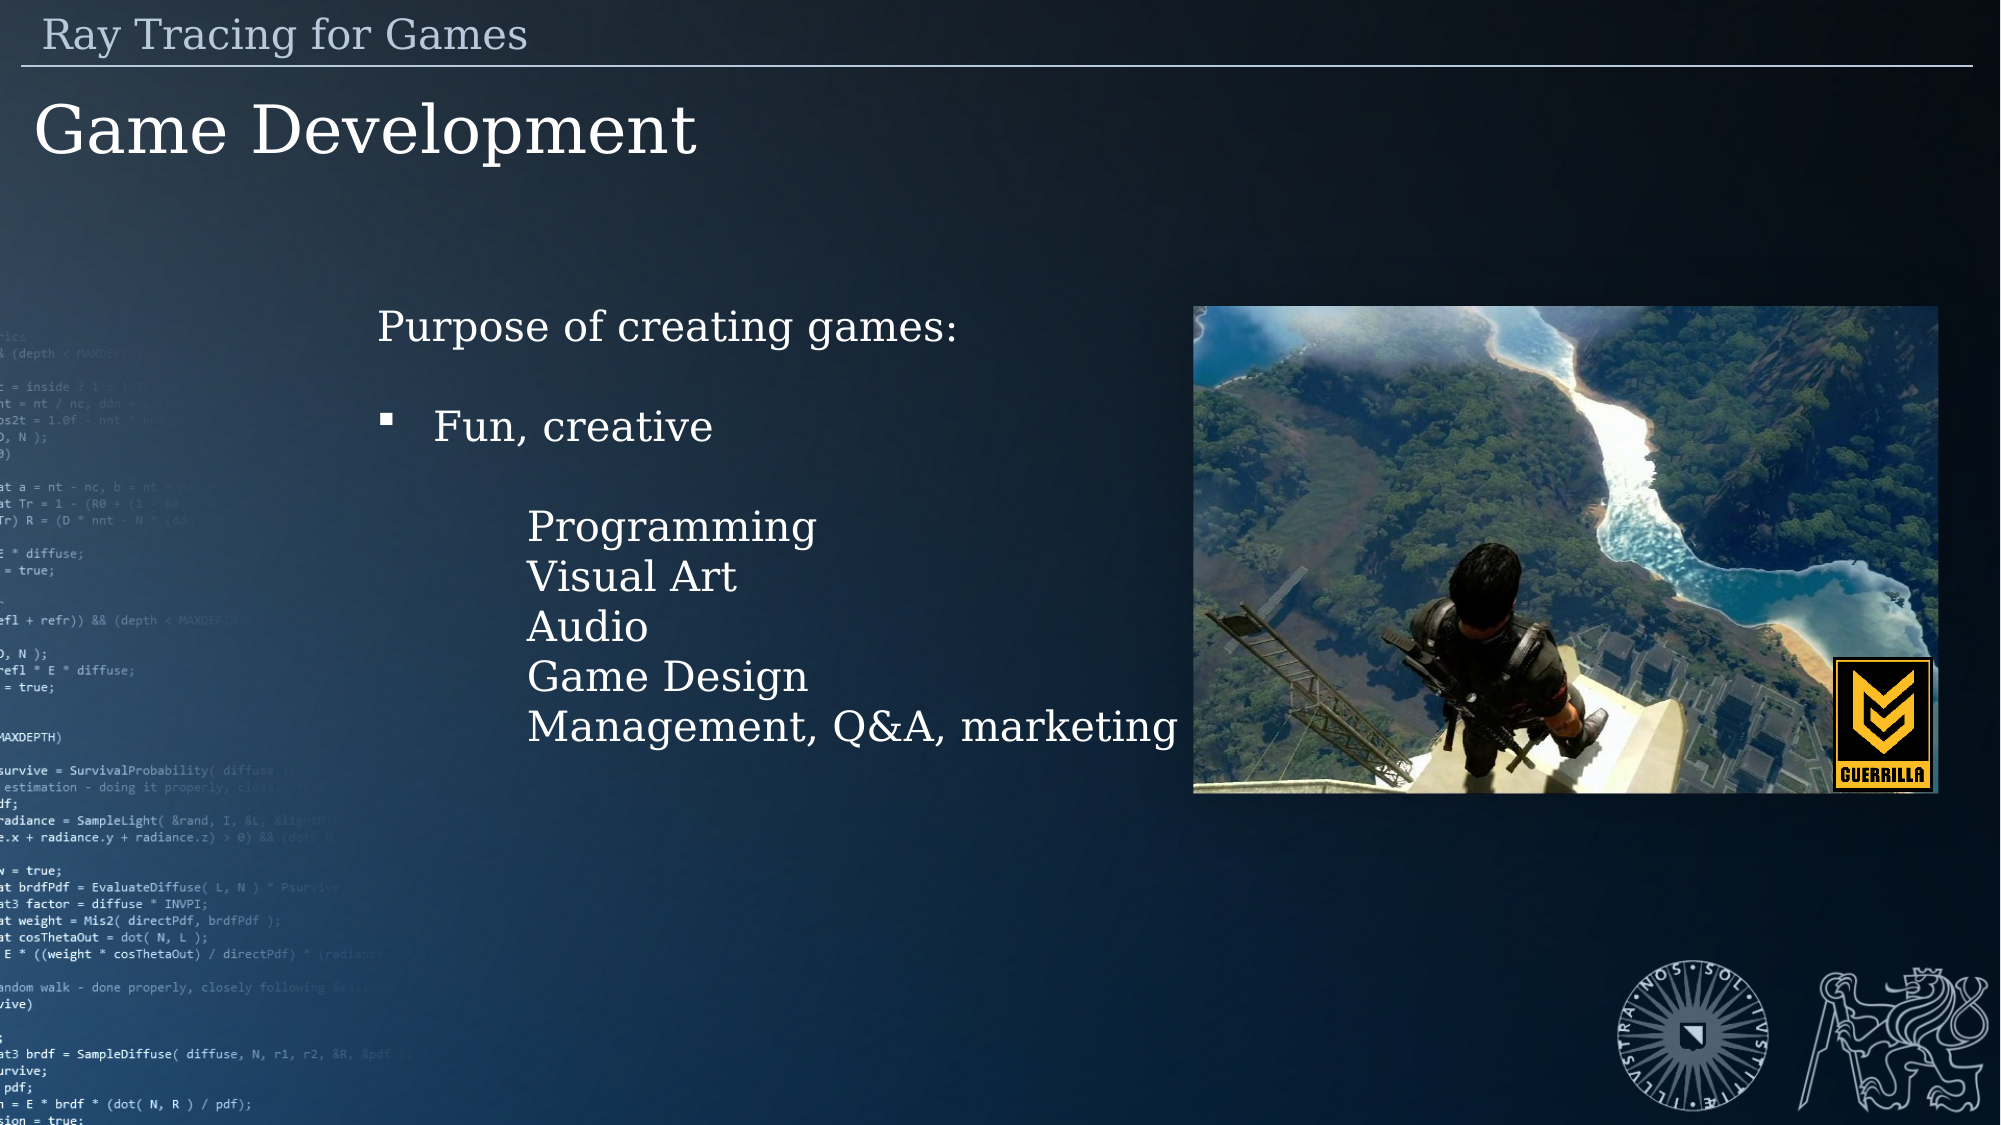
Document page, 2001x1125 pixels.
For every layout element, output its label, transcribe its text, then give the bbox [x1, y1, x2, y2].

text_box Ray Tracing for Games [0, 0, 989, 65]
text_box Purpose of creating games: Fun, creative Programming Visual Art Audio Game Design Management, Q&A, marketing [362, 292, 1375, 858]
text_box Game Development [18, 86, 778, 161]
picture [0, 0, 2001, 1125]
